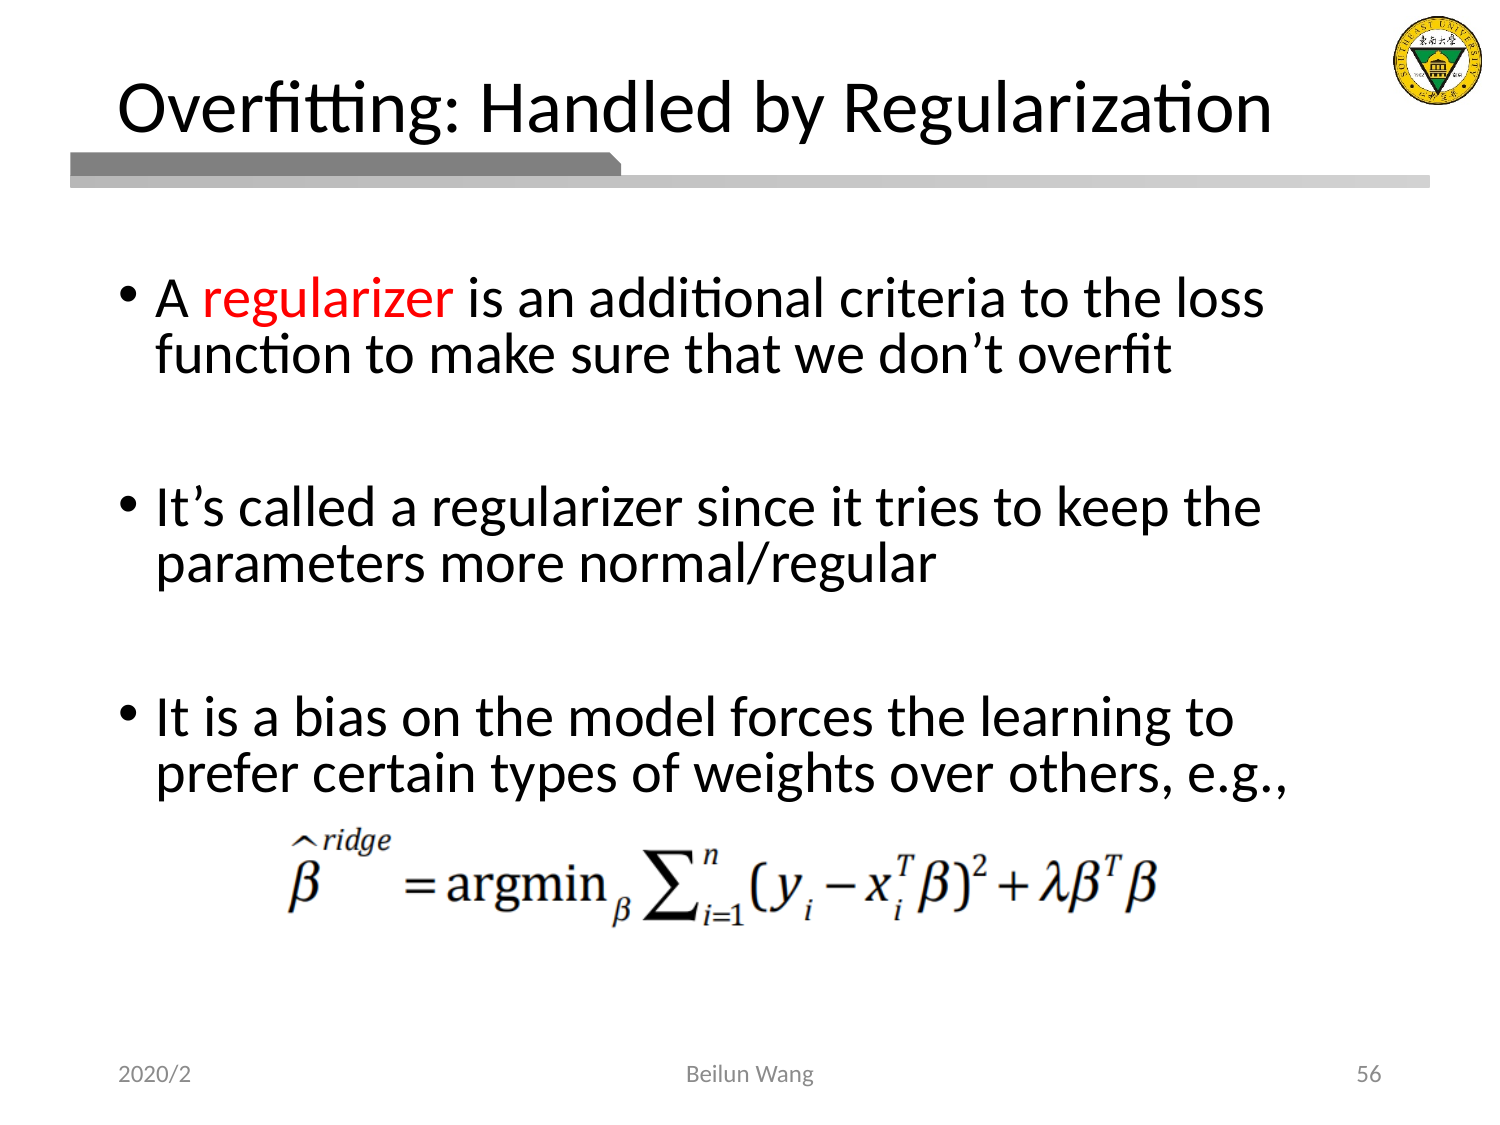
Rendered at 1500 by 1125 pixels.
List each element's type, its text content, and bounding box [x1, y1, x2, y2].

list A regularizer is an additional criteria to the loss function to make sure that we don’t overfit It’s called a regularizer since it tries to keep the parameters more normal/regular It is a bias on the model forces the learning to prefer certain types of weights over others, e.g., [103, 264, 1397, 1014]
picture [264, 824, 1166, 936]
slide_number 2020/2 [103, 1042, 441, 1103]
title Overfitting: Handled by Regularization [103, 59, 1361, 156]
slide_number 56 [1059, 1042, 1397, 1103]
footer Beilun Wang [496, 1042, 1004, 1103]
picture [1393, 16, 1482, 105]
